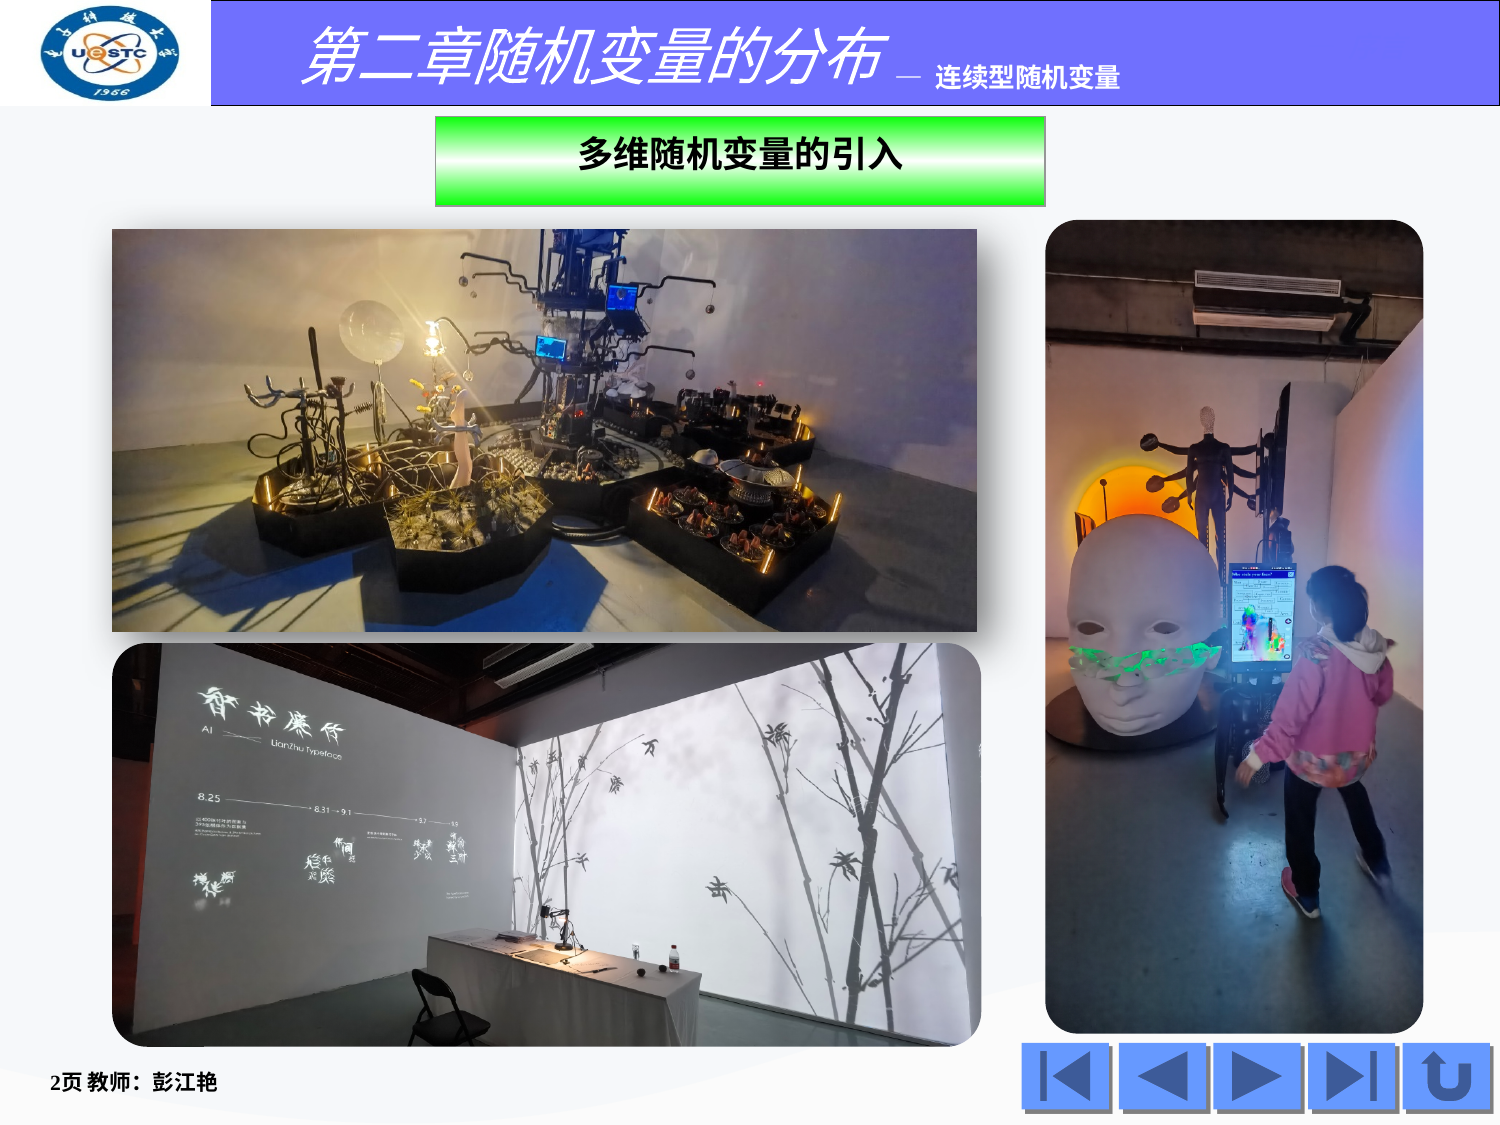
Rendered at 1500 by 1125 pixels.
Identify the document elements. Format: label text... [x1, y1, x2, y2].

picture [111, 642, 982, 1047]
picture [0, 0, 211, 106]
picture [1045, 219, 1424, 1034]
picture [111, 229, 977, 632]
text_box 多维随机变量的引入 [435, 116, 1046, 207]
